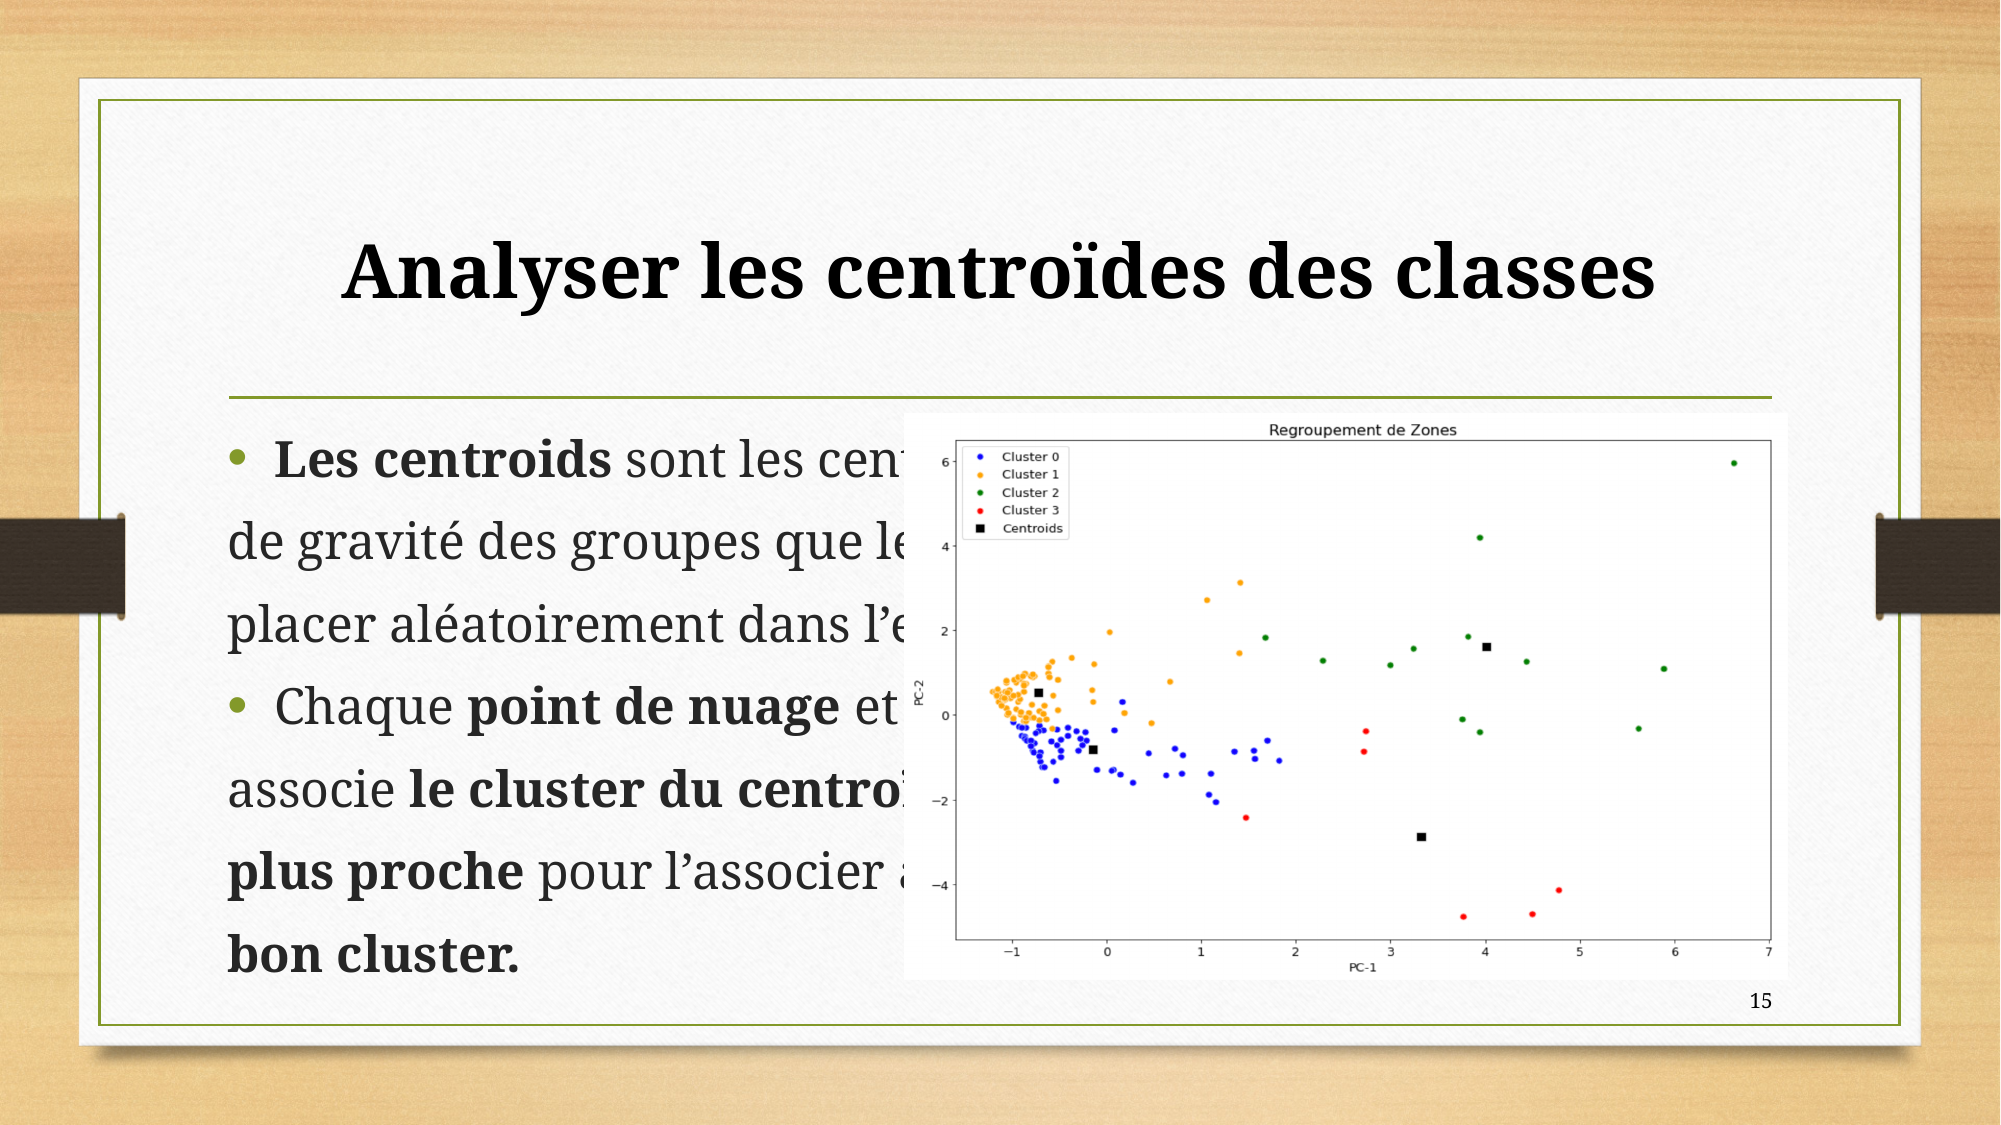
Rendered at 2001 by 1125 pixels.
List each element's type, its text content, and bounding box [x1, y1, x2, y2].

list Les centroids sont les centres de gravité des groupes que les placer aléatoirement dans l’espace. Chaque point de nuage et associe le cluster du centroïde plus proche pour l’associer au bon cluster. [212, 419, 1698, 1012]
picture [0, 0, 2001, 1125]
slide_number 14 [1698, 980, 1788, 1025]
title Analyser les centroïdes des classes [212, 161, 1788, 375]
